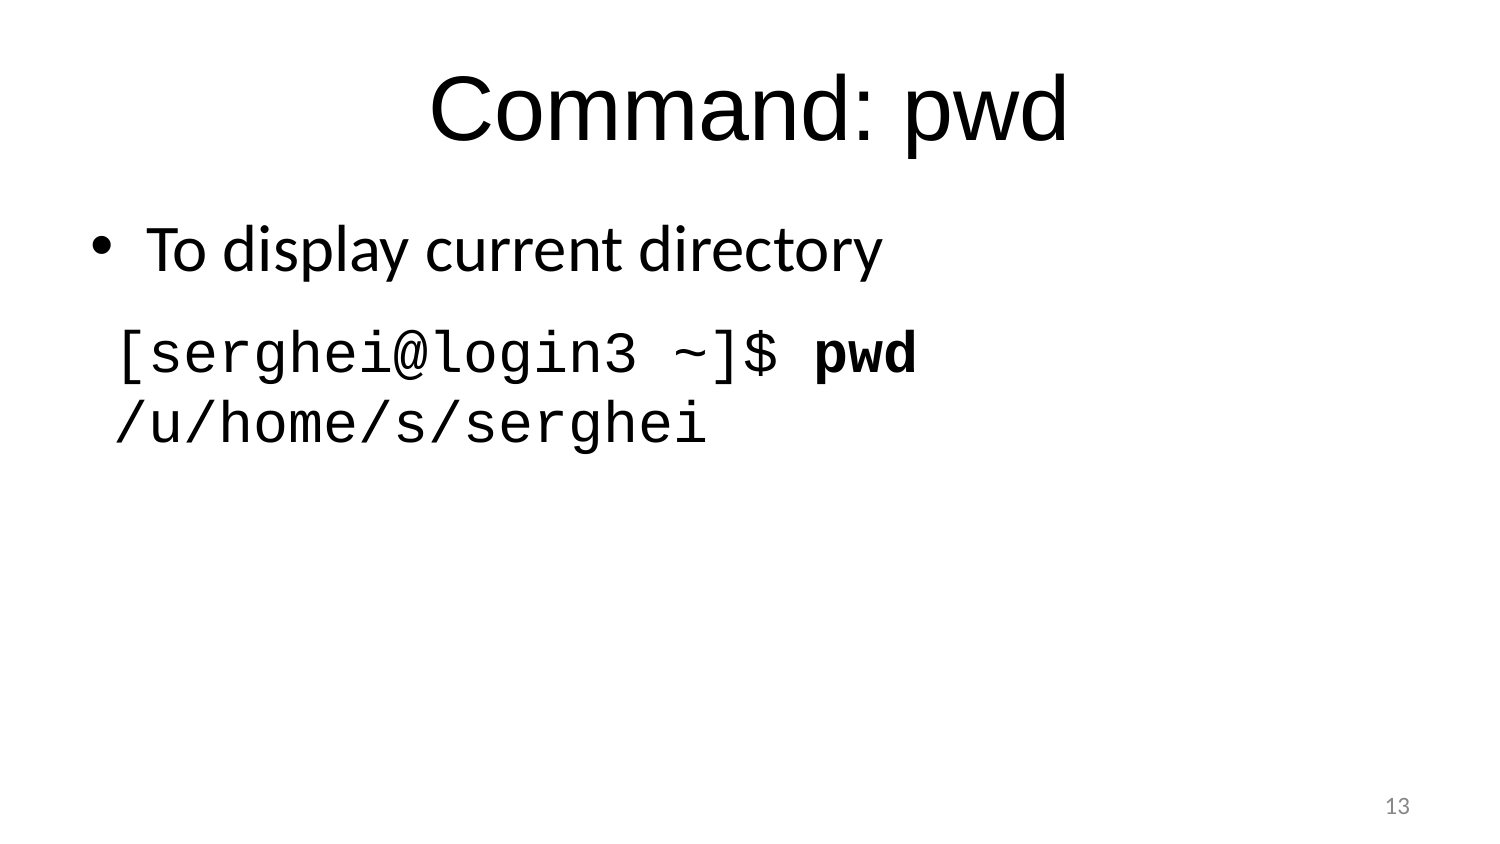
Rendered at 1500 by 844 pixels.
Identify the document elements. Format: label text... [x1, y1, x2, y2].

list To display current directory [75, 196, 1425, 754]
text_box [serghei@login3 ~]$ pwd /u/home/s/serghei [98, 306, 1425, 402]
title Command: pwd [75, 33, 1425, 175]
slide_number ‹#› [1074, 782, 1425, 827]
